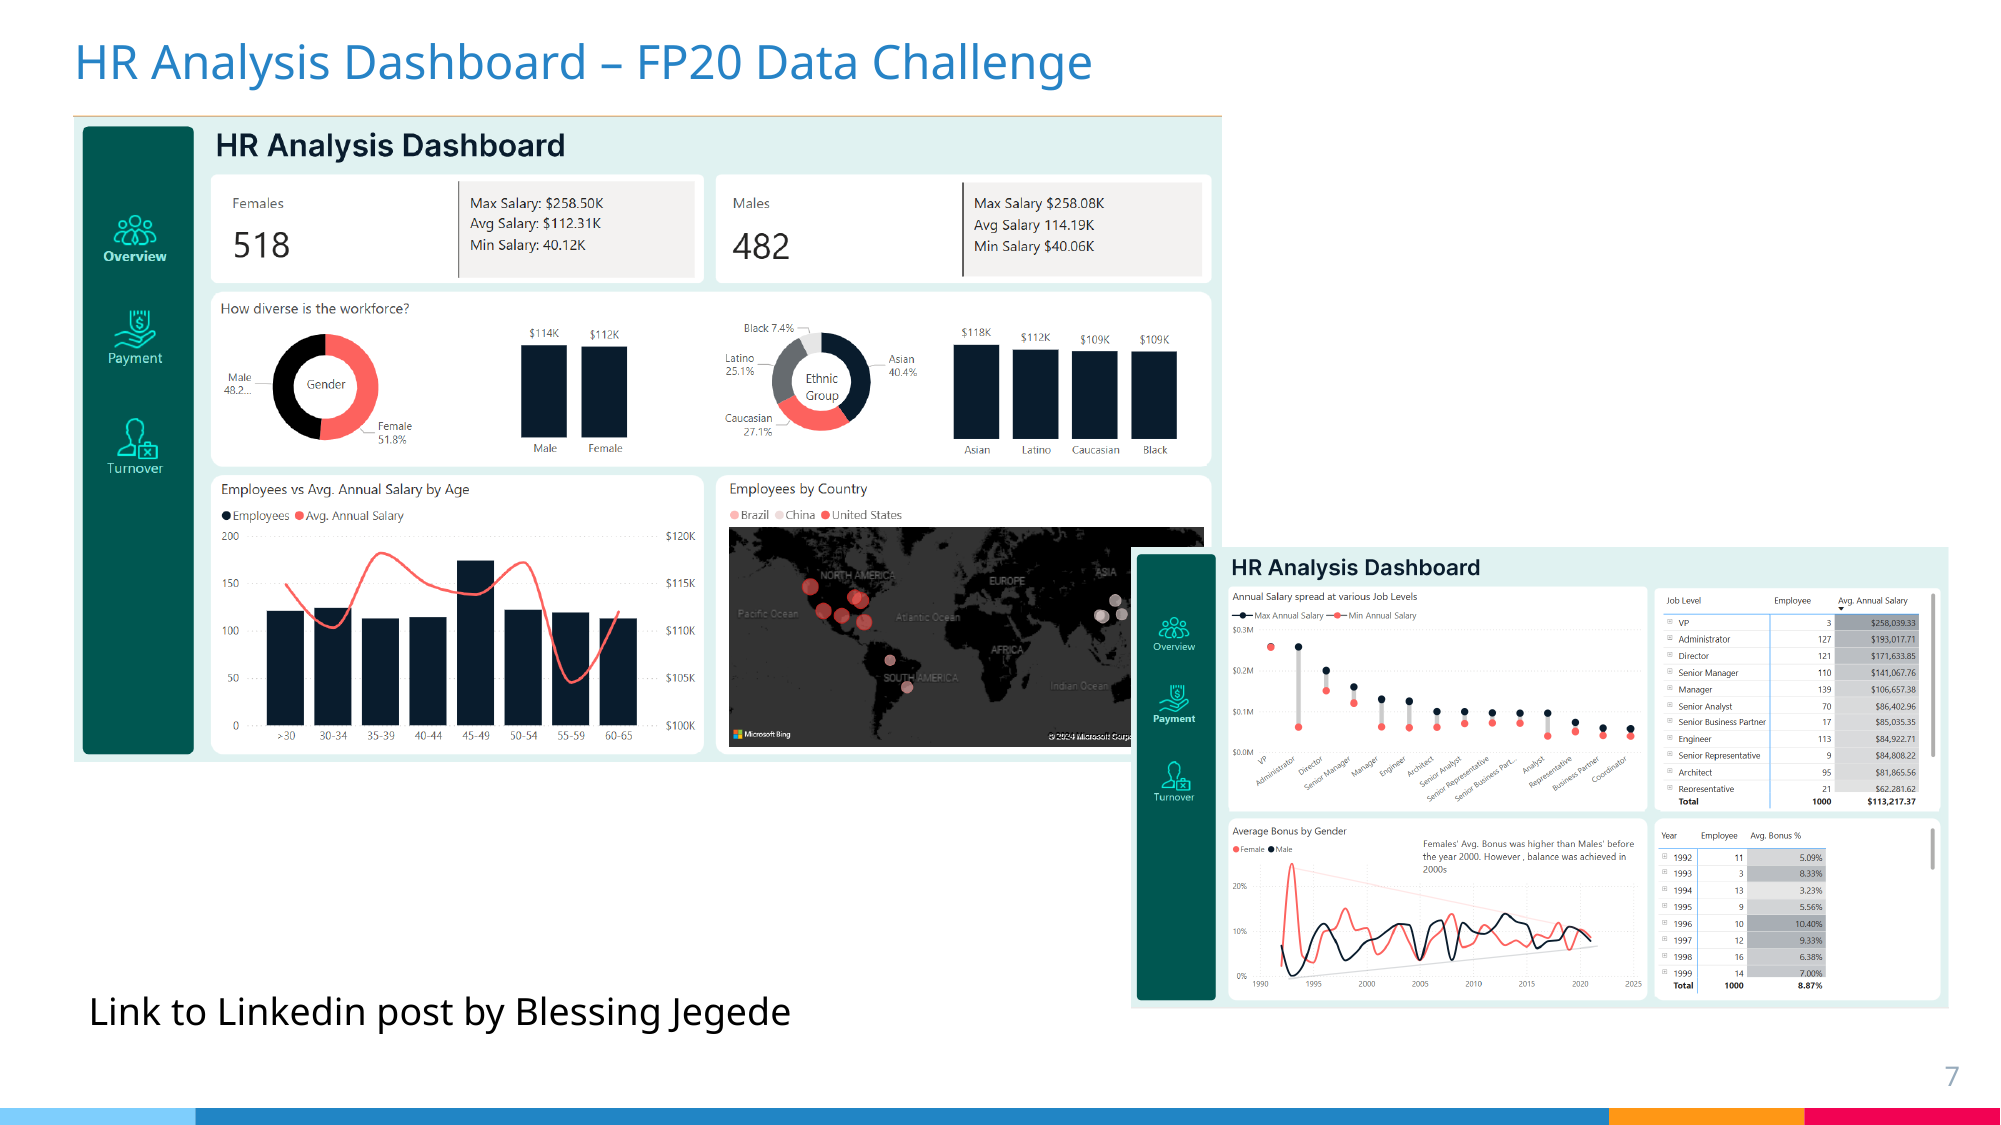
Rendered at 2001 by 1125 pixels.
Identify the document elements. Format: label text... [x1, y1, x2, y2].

slide_number 7 [1854, 1043, 1975, 1113]
picture [73, 115, 1949, 1010]
title HR Analysis Dashboard – FP20 Data Challenge [59, 16, 1975, 104]
text_box Link to Linkedin post by Blessing Jegede [73, 935, 1202, 1047]
